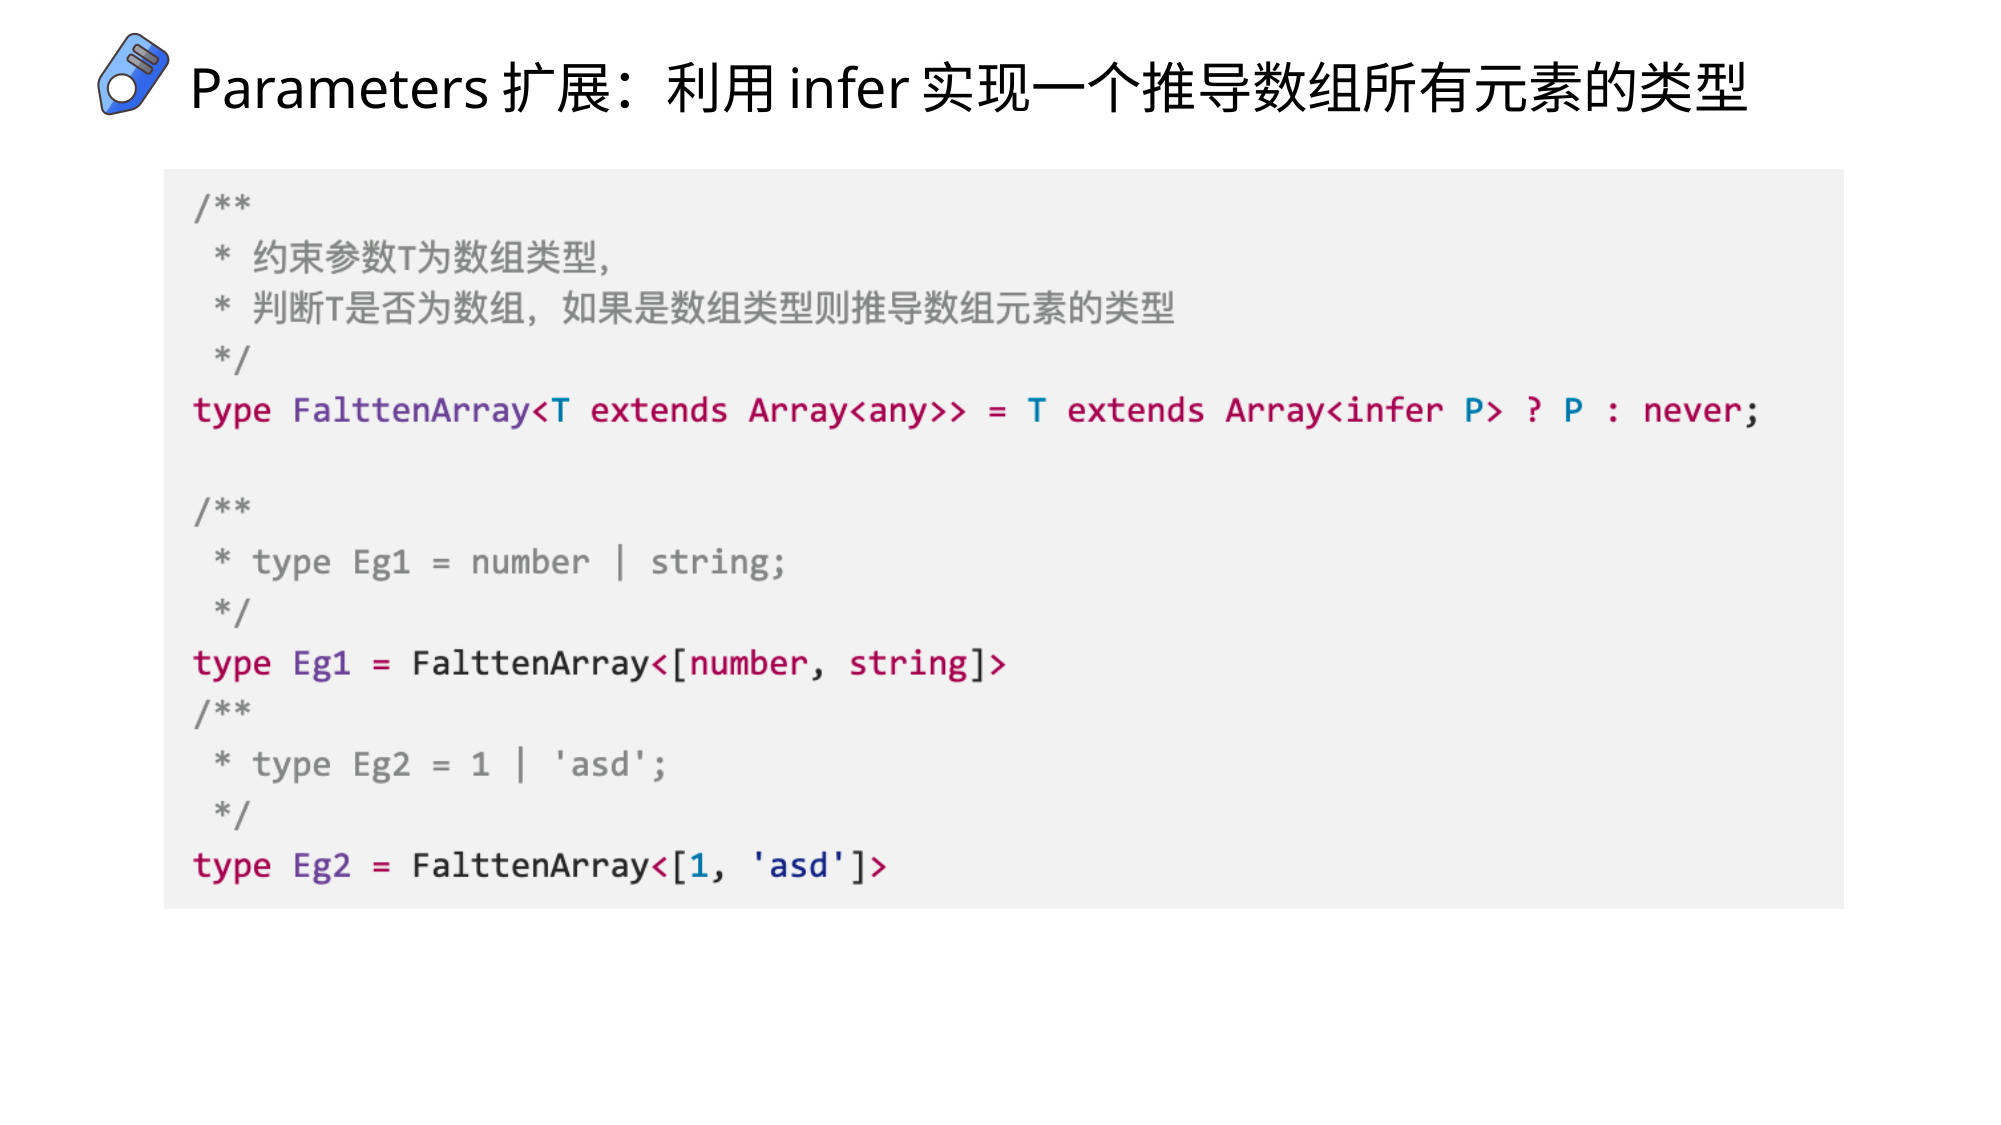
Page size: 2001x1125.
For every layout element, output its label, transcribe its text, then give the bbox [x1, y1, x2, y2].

picture [91, 32, 175, 116]
title Parameters扩展：利用infer实现一个推导数组所有元素的类型 [174, 53, 1916, 129]
picture [156, 169, 1844, 909]
